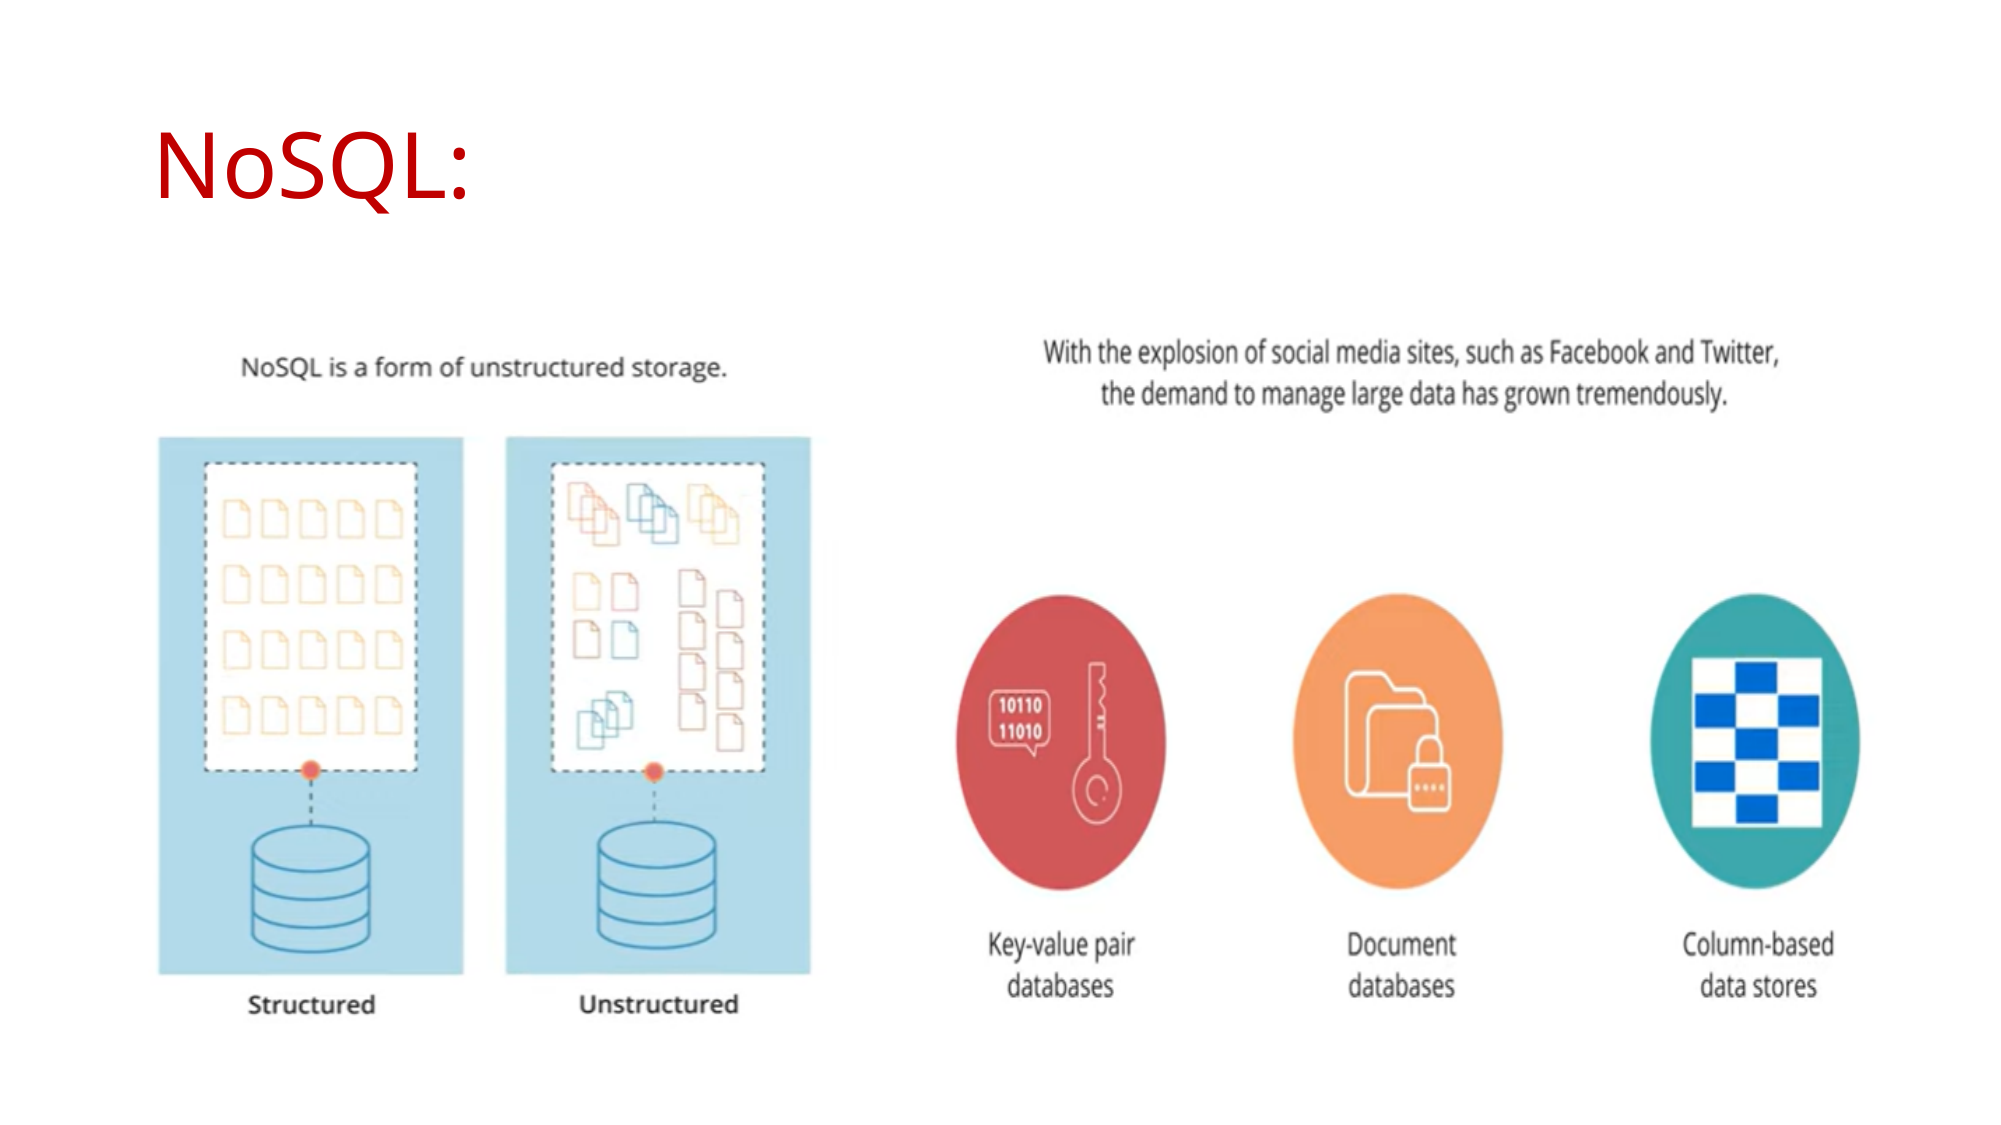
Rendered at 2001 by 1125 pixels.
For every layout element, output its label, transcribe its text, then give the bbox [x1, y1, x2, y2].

picture [899, 305, 1890, 1065]
picture [0, 319, 873, 1038]
title NoSQL: [137, 59, 1863, 278]
